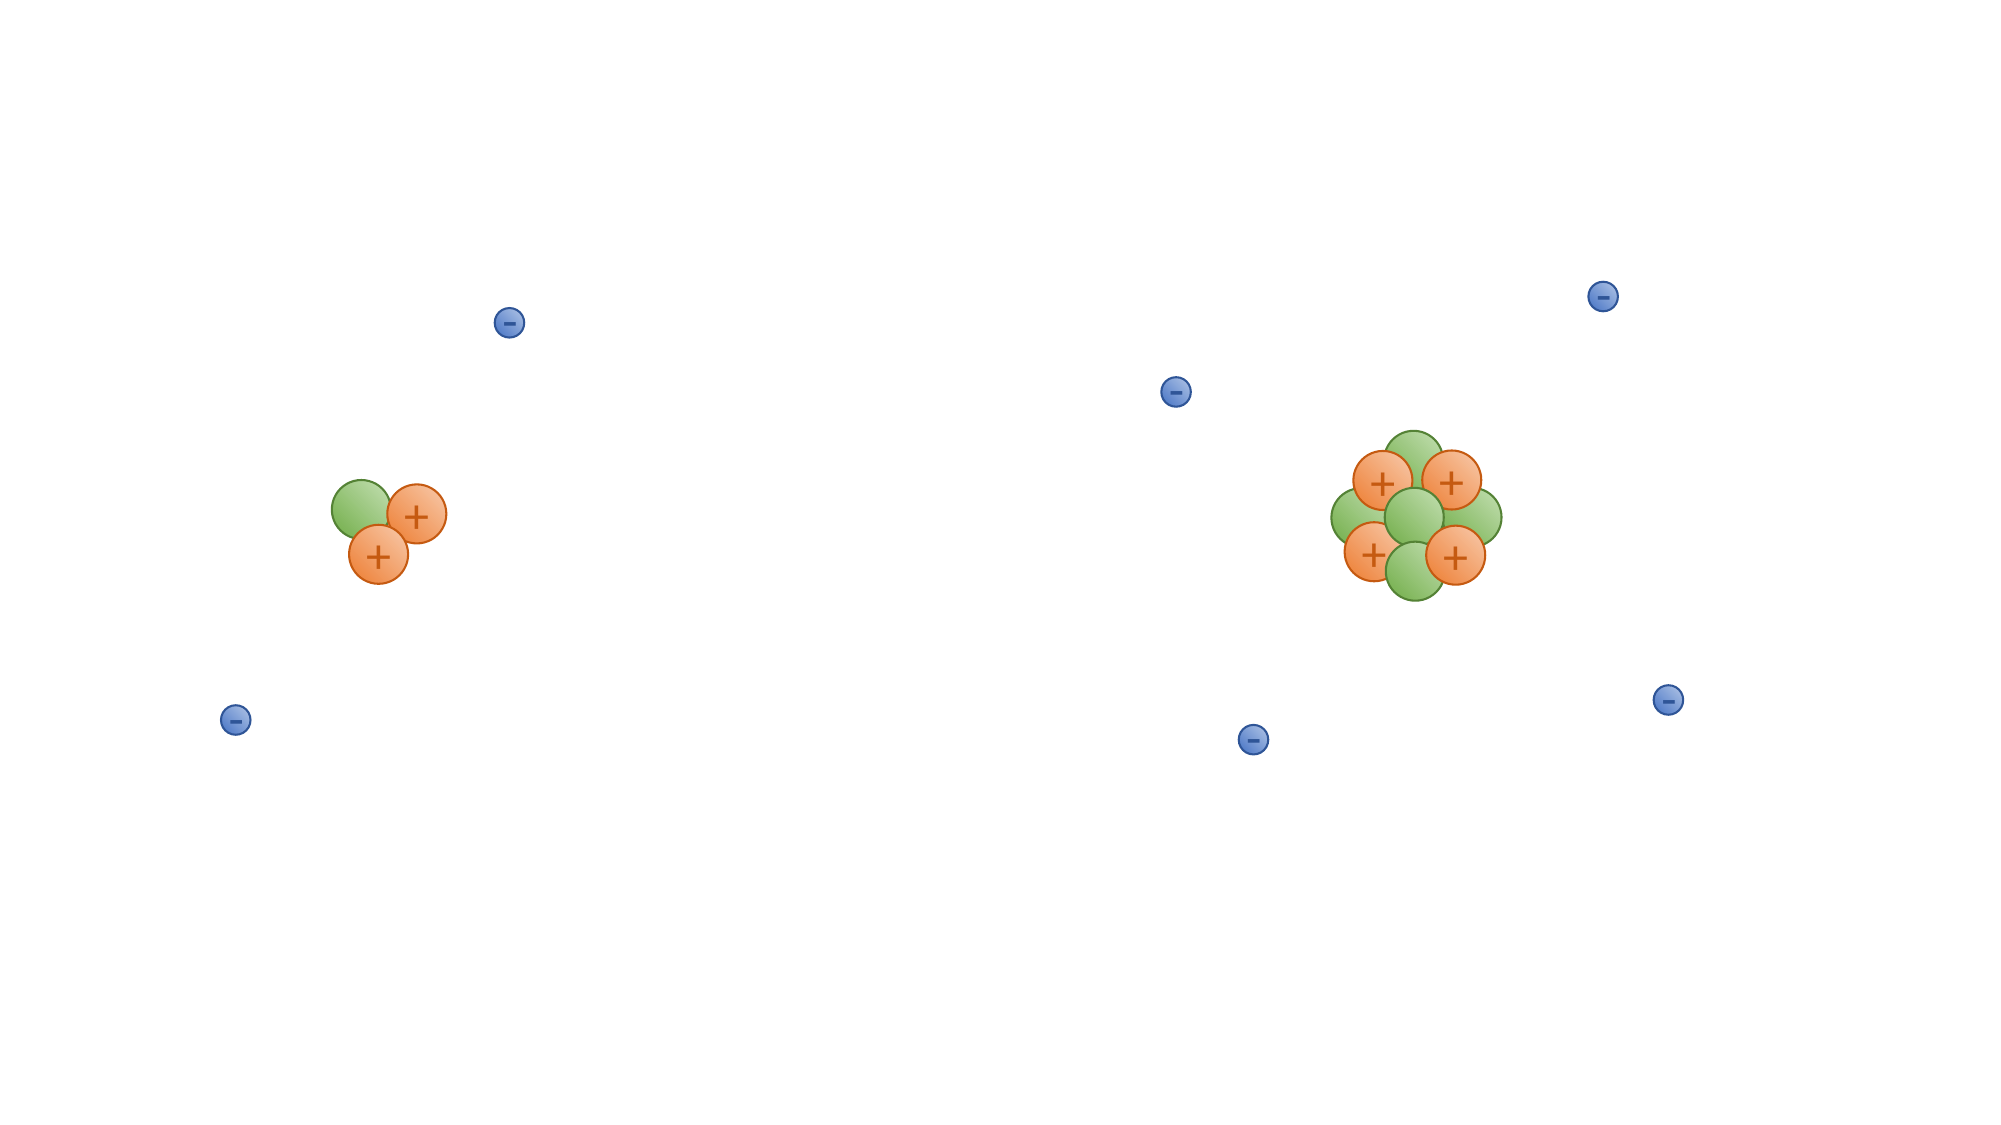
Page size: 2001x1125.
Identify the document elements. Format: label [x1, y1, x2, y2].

text_box [1482, 488, 1503, 545]
text_box [1404, 486, 1426, 542]
text_box [1344, 513, 1404, 590]
text_box [1330, 488, 1353, 544]
text_box [1426, 517, 1486, 594]
text_box [330, 478, 387, 538]
text_box [1153, 350, 1200, 427]
text_box [349, 516, 409, 593]
text_box [387, 475, 447, 552]
text_box [1230, 698, 1277, 775]
text_box [1580, 255, 1627, 331]
text_box [486, 281, 533, 358]
text_box [213, 678, 260, 755]
text_box [1422, 442, 1482, 518]
text_box [1391, 540, 1436, 602]
text_box [1645, 658, 1692, 735]
text_box [1389, 429, 1439, 487]
text_box [1353, 442, 1413, 519]
